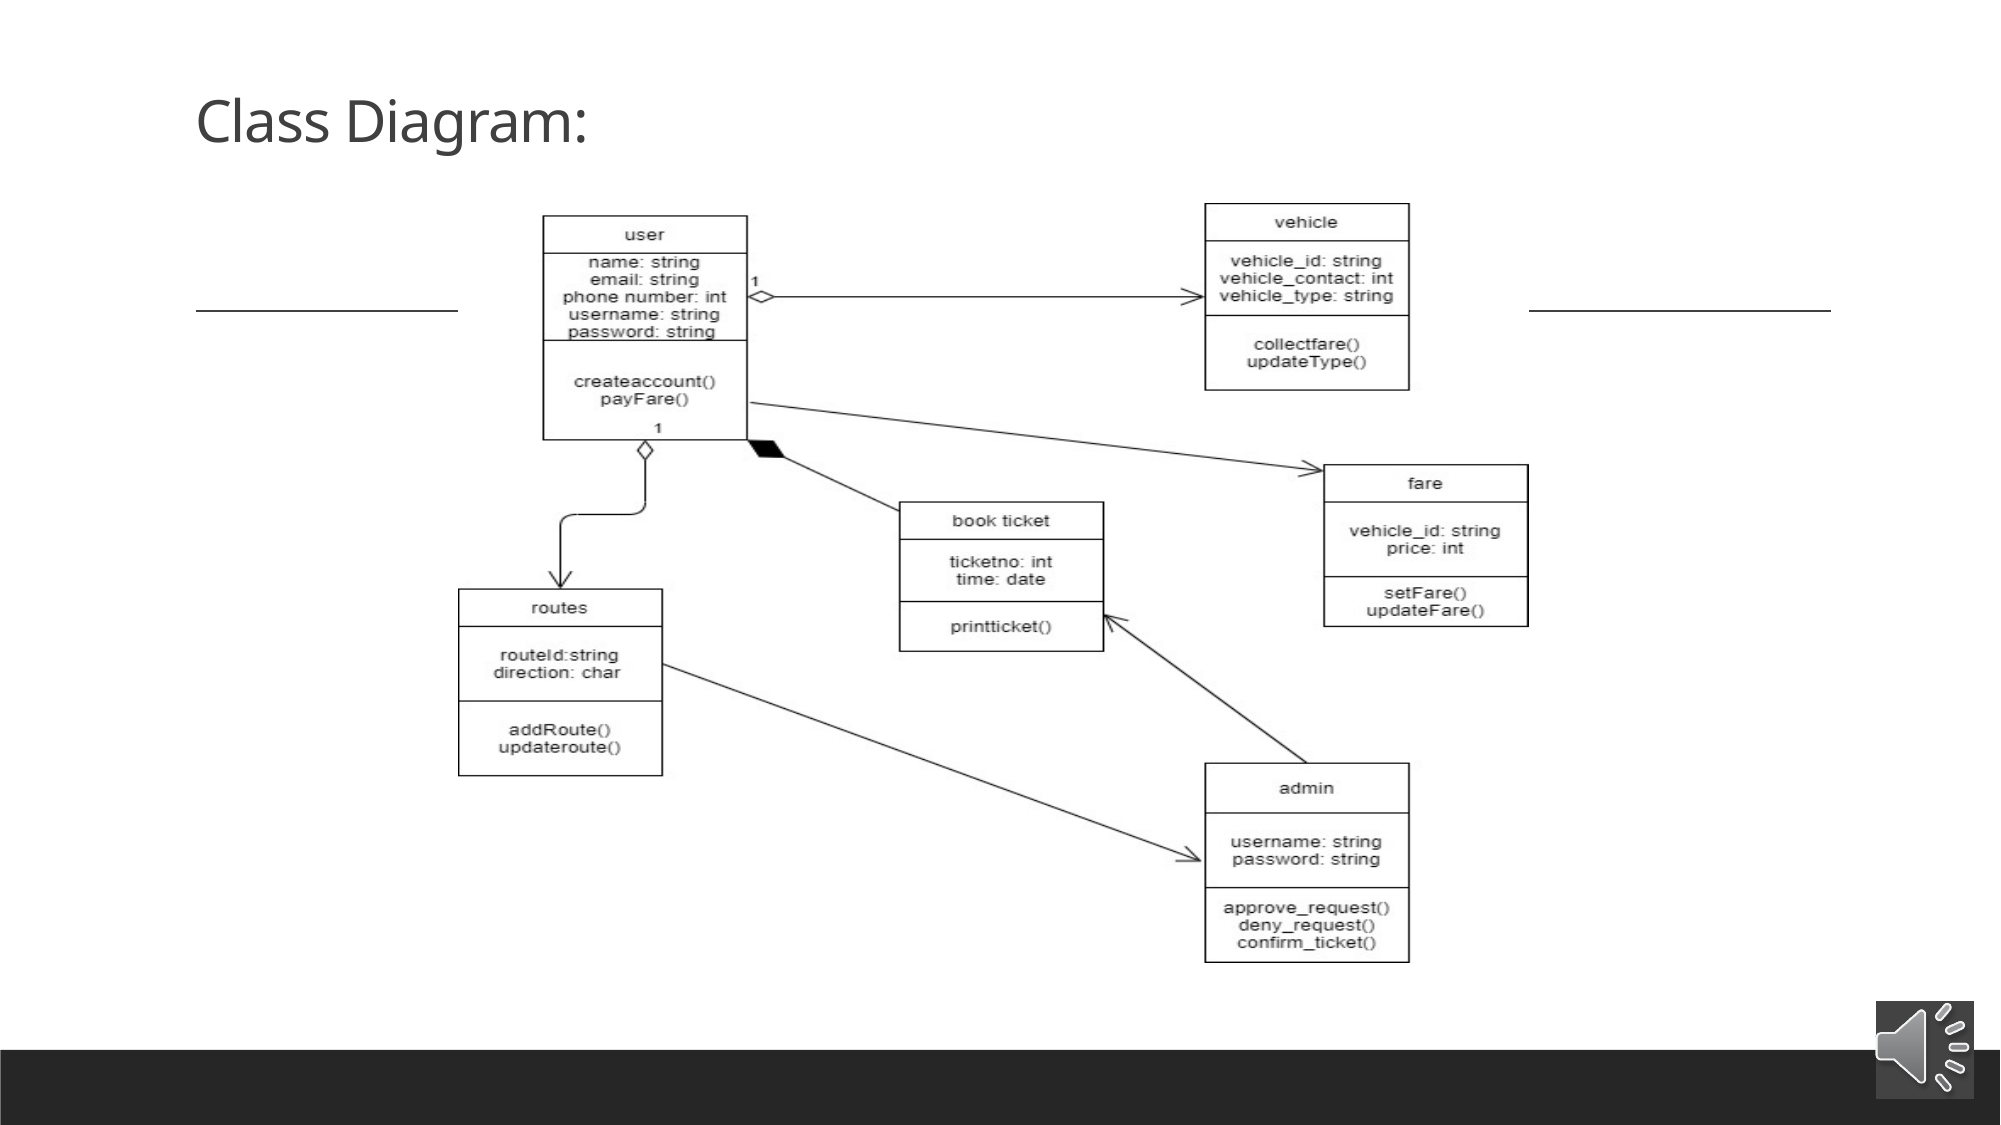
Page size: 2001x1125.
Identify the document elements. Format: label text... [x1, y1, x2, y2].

title Class Diagram: [180, 47, 1830, 163]
picture [1874, 999, 1976, 1101]
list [457, 203, 1530, 964]
